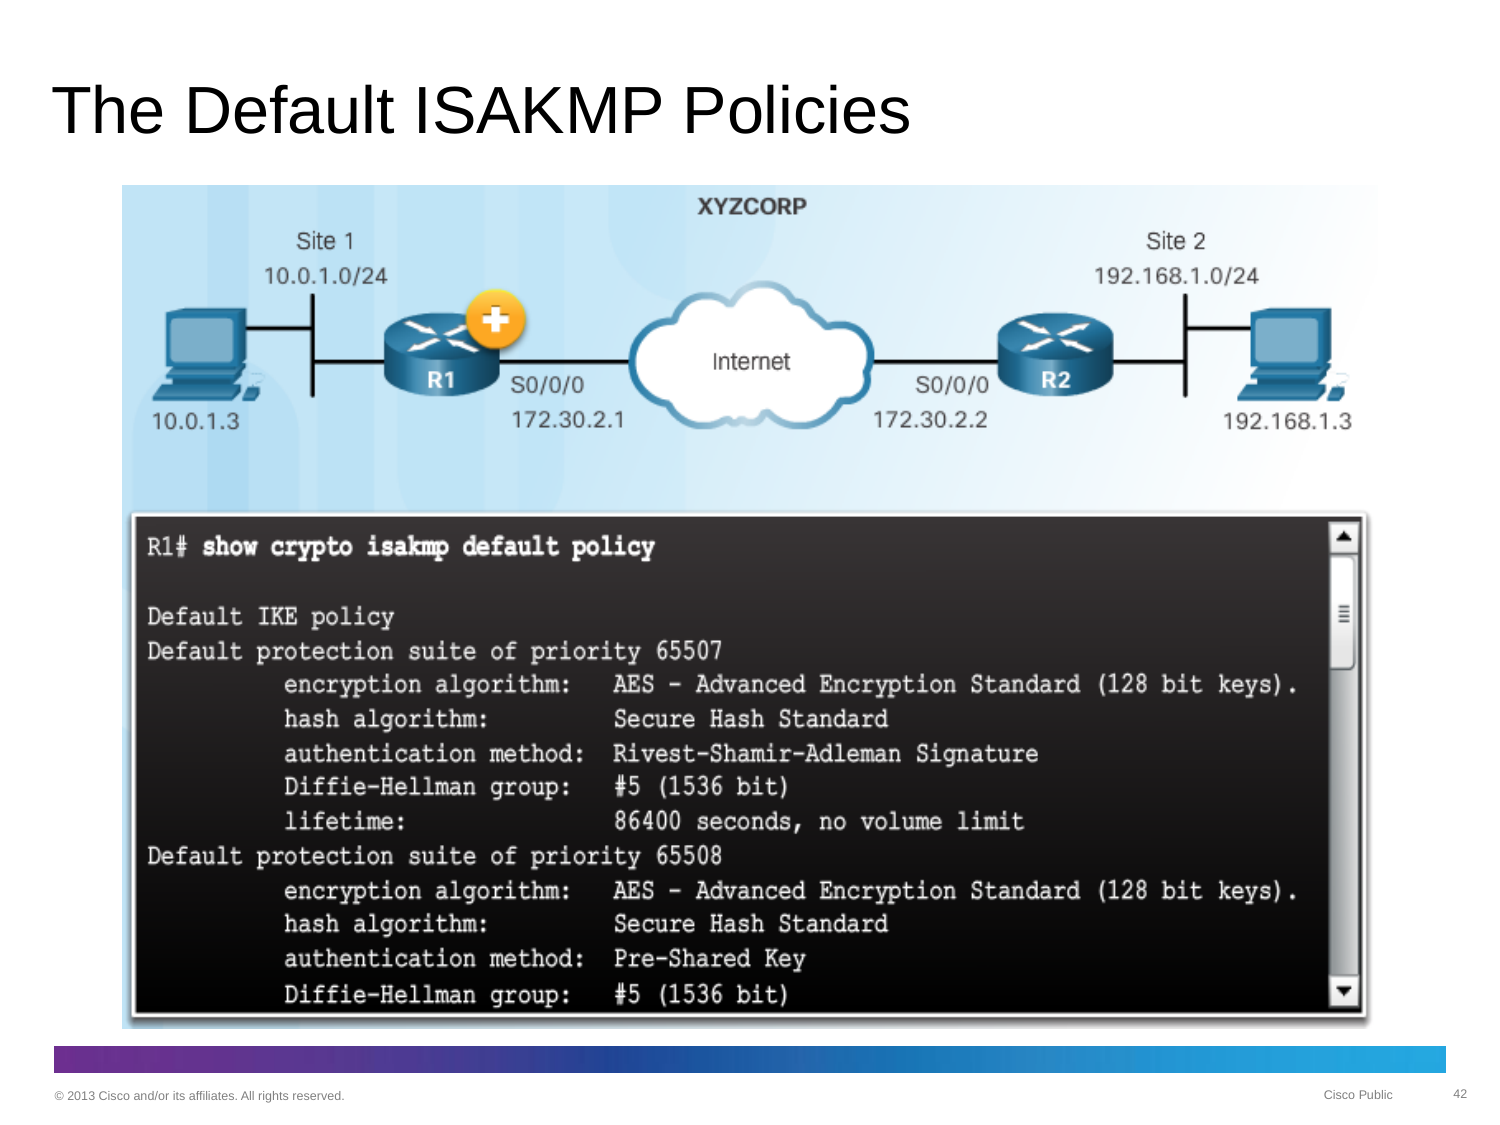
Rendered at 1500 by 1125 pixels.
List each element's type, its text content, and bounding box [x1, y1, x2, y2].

picture [122, 185, 1378, 1029]
title The Default ISAKMP Policies [37, 17, 1447, 155]
picture [54, 1046, 1446, 1073]
